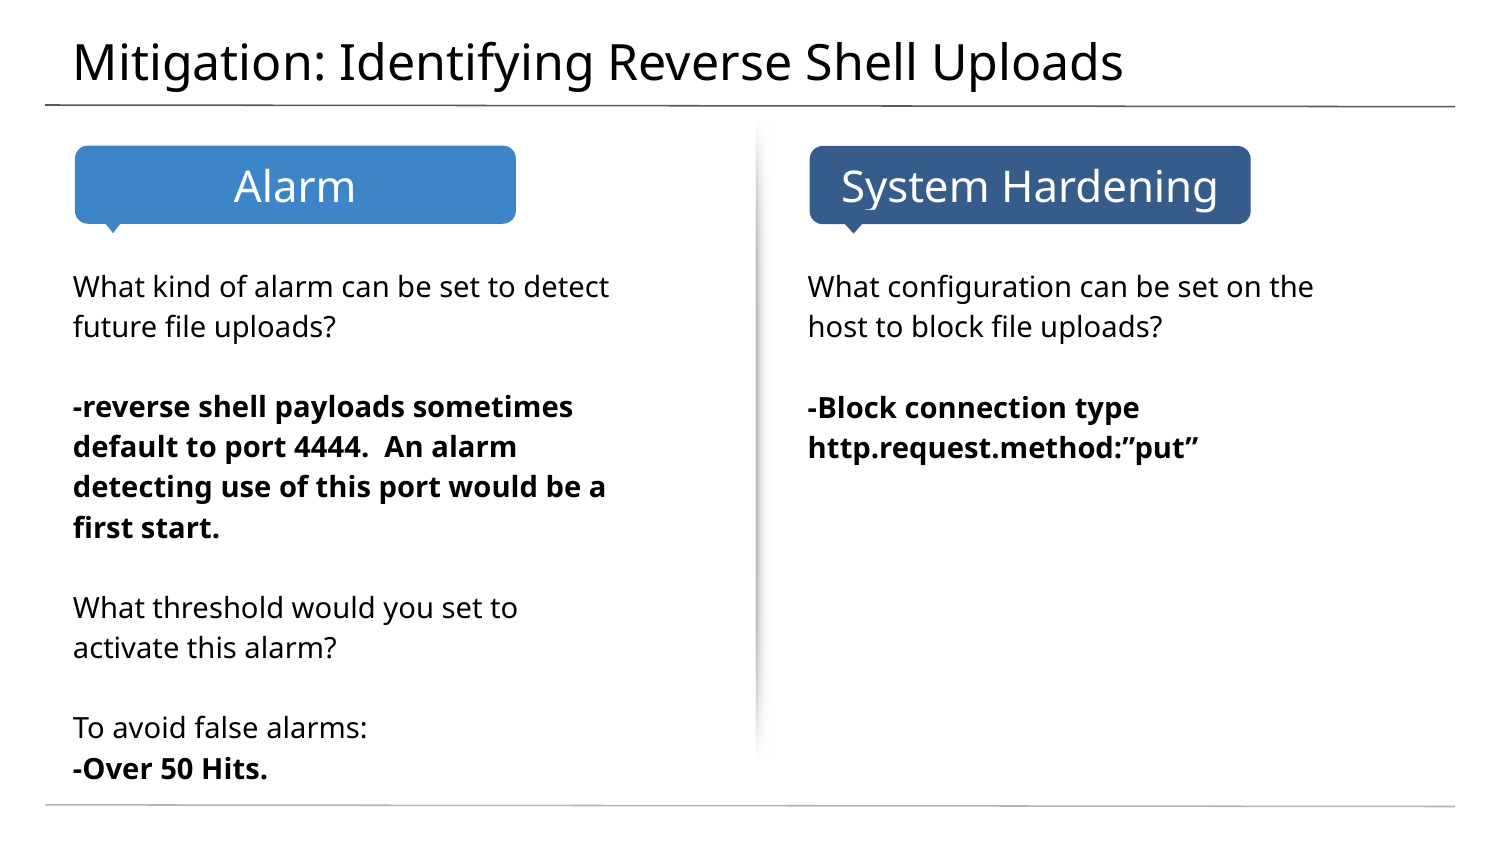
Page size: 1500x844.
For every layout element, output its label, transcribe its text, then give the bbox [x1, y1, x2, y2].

picture [703, 107, 839, 782]
subtitle What configuration can be set on the host to block file uploads? -Block connection type http.request.method:”put” [732, 263, 1438, 805]
title Mitigation: Identifying Reverse Shell Uploads [0, 0, 1500, 88]
subtitle What kind of alarm can be set to detect future file uploads? -reverse shell payloads sometimes default to port 4444. An alarm detecting use of this port would be a first start. What threshold would you set to activate this alarm? To avoid false alarms: -Over 50 Hits. [0, 262, 704, 805]
